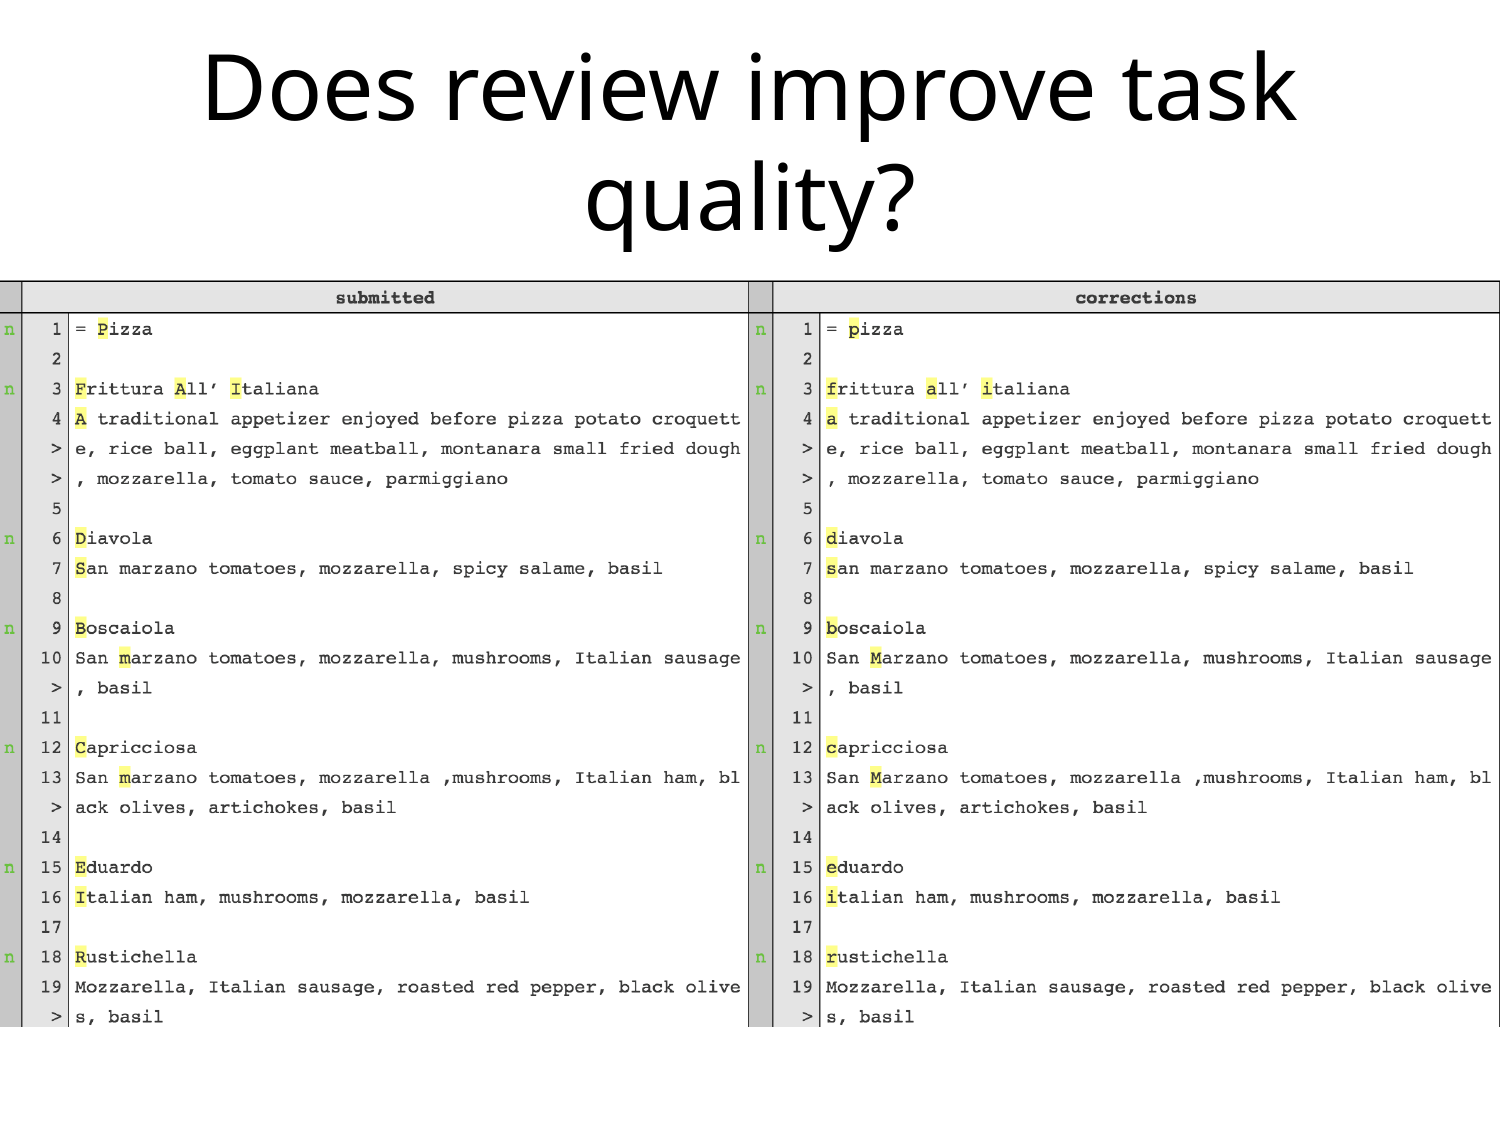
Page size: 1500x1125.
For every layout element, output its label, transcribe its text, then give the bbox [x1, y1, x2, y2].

picture [0, 276, 1500, 1028]
title Does review improve task quality? [75, 45, 1425, 233]
